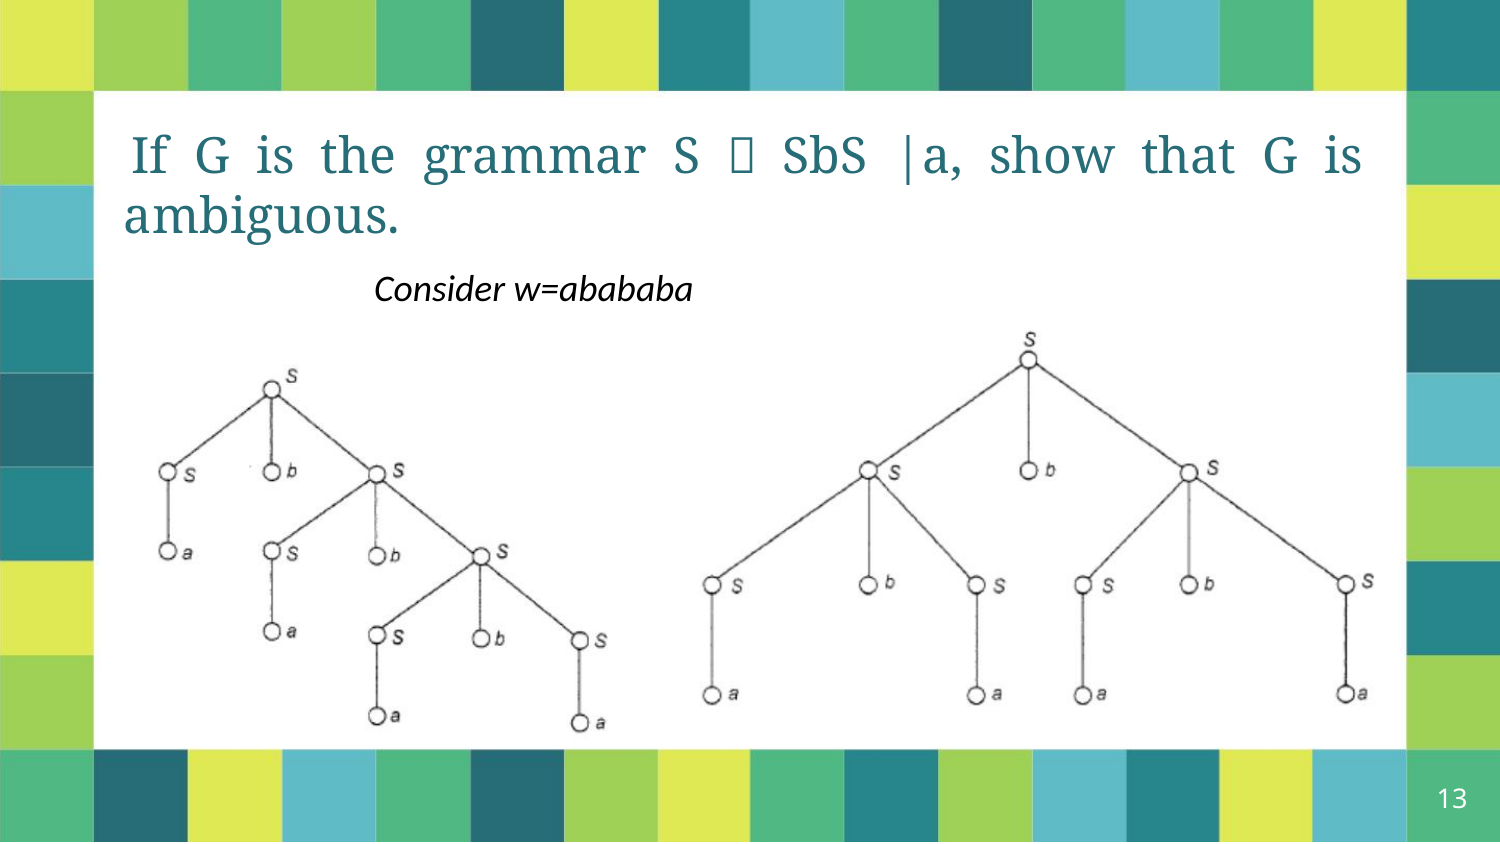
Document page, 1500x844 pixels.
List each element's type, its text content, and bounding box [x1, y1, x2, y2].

text_box If G is the grammar S  SbS |a, show that G is ambiguous. [123, 126, 1500, 244]
text_box Consider w=abababa [359, 256, 1128, 317]
text_box [0, 0, 1500, 842]
text_box 13 [1436, 777, 1500, 815]
